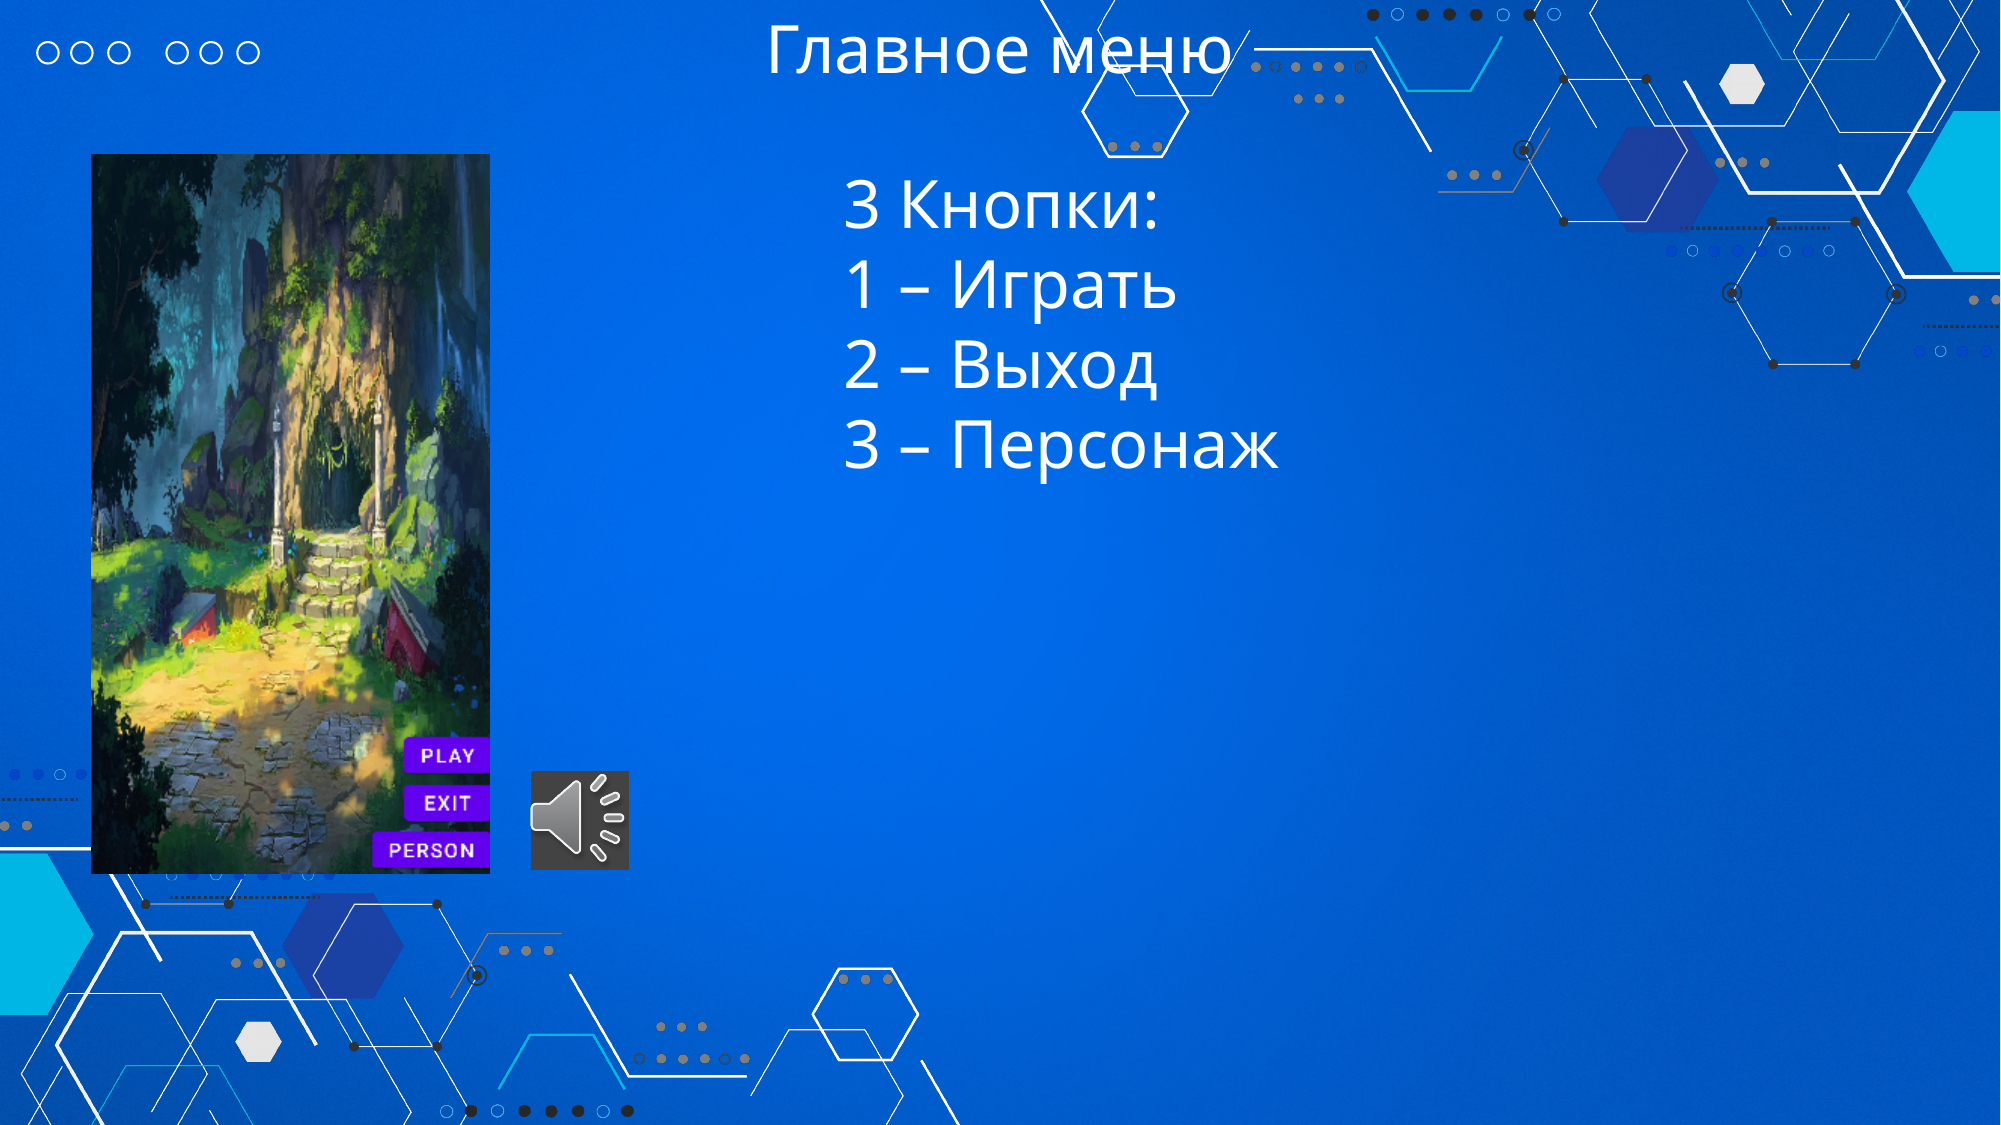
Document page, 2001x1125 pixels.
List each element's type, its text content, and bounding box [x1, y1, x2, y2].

picture [0, 0, 2001, 1125]
text_box 3 Кнопки: 1 – Играть 2 – Выход 3 – Персонаж [828, 154, 1327, 490]
text_box Главное меню [0, 0, 2000, 95]
